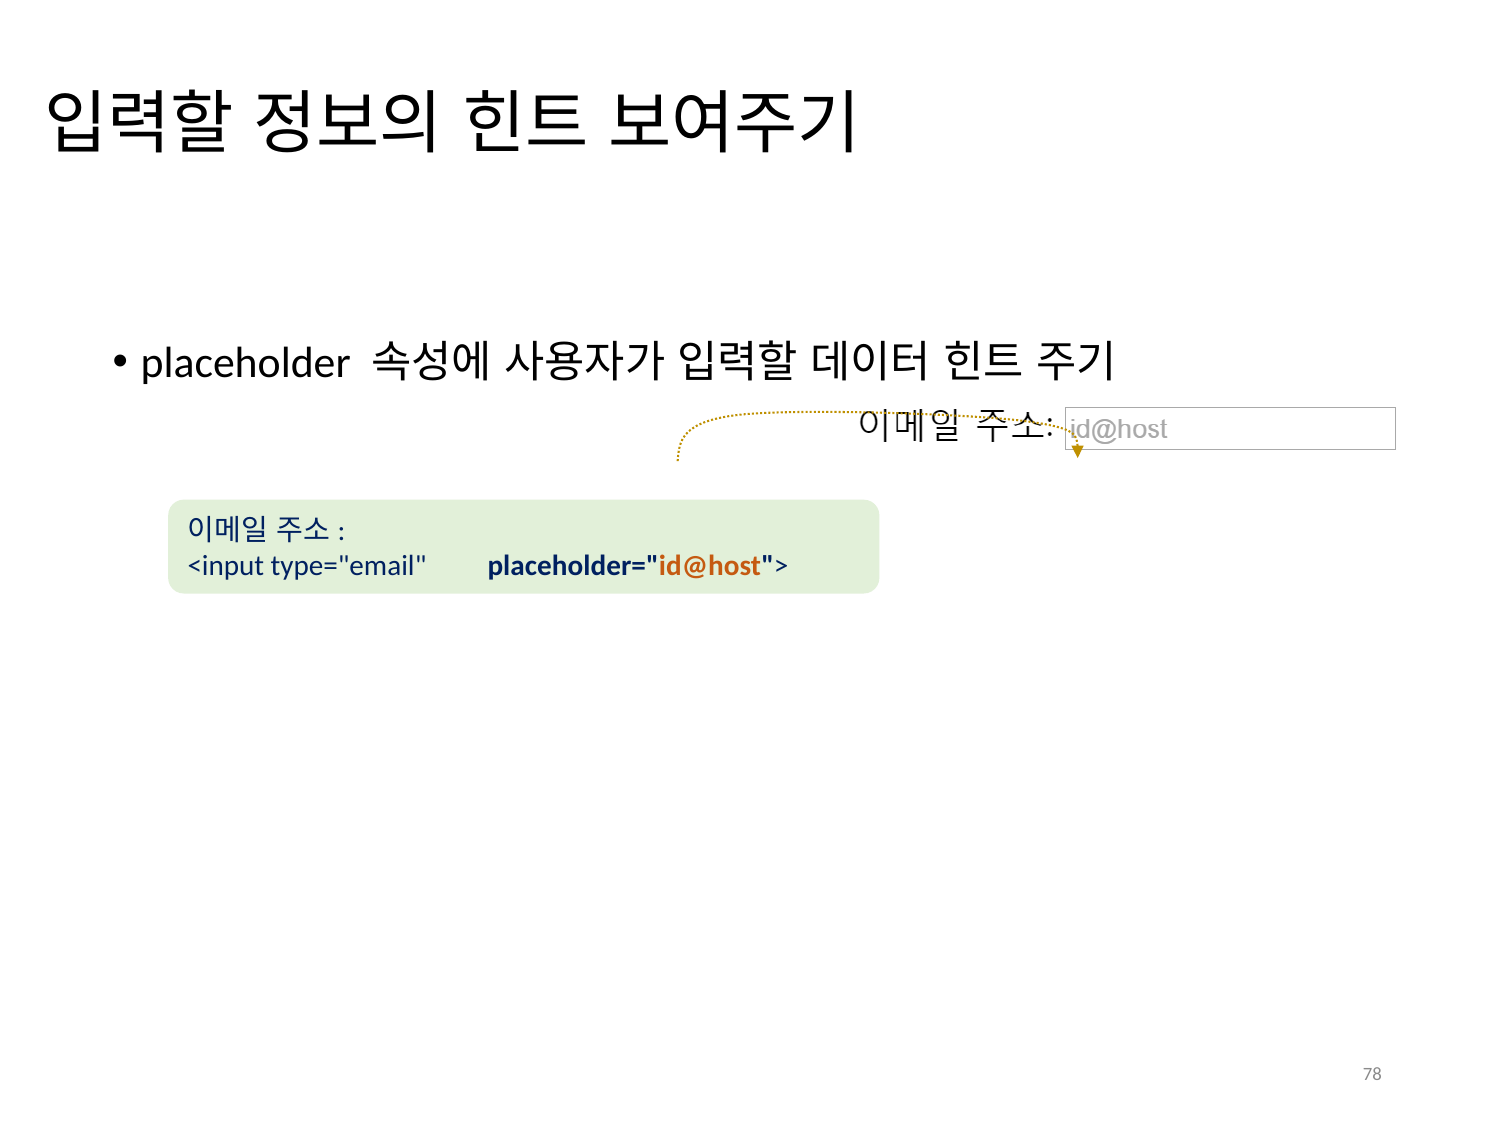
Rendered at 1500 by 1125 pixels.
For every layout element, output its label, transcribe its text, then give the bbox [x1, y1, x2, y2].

title 입력할 정보의 힌트 보여주기 [29, 47, 1391, 203]
text_box 이메일 주소: <input type="email" placeholder="id@host"> [168, 499, 880, 594]
slide_number 78 [1059, 1042, 1397, 1103]
picture [846, 391, 1414, 457]
text_box [676, 410, 1079, 462]
list placeholder 속성에 사용자가 입력할 데이터 힌트 주기 [97, 332, 1403, 1000]
